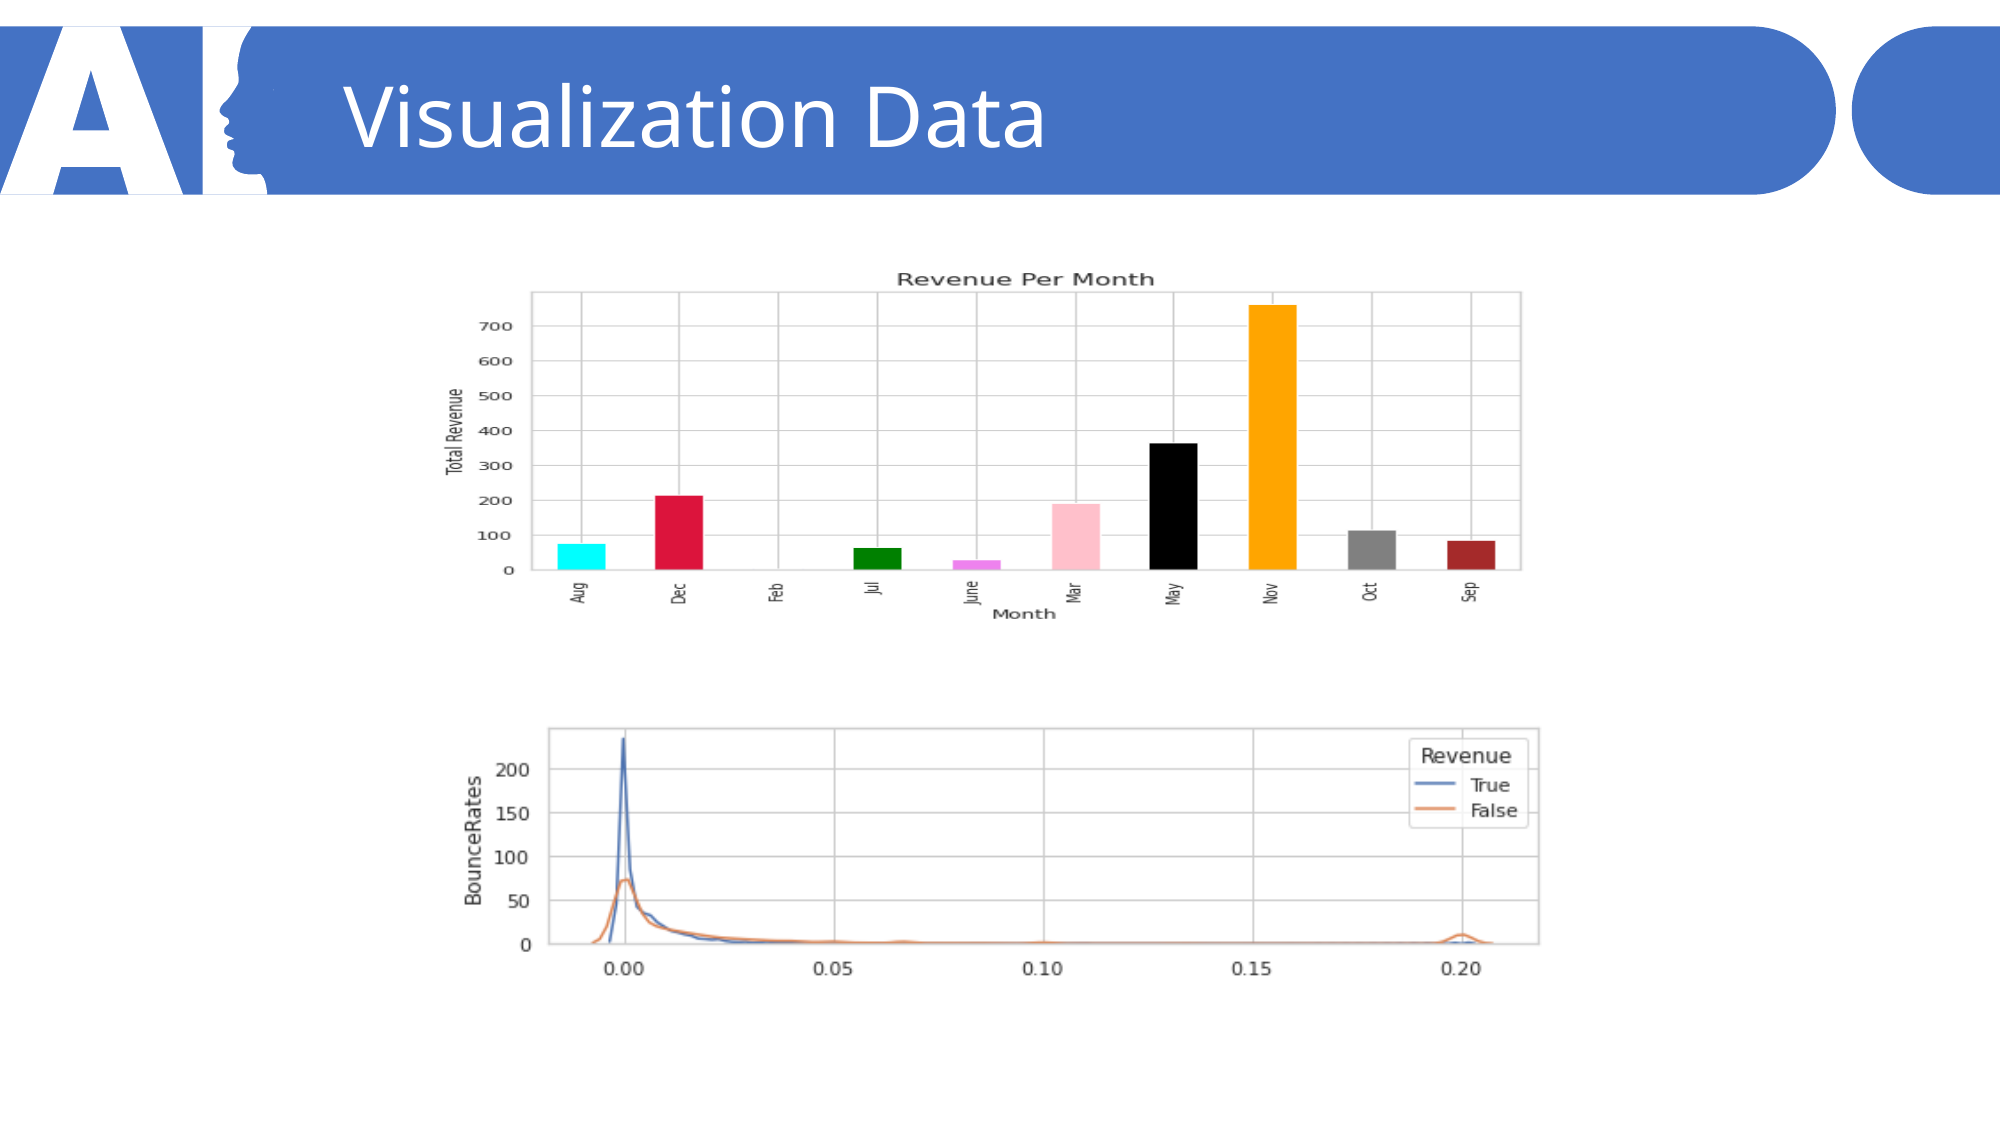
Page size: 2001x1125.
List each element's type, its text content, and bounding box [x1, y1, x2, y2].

list Visualization Data [328, 56, 1933, 176]
picture [451, 718, 1549, 990]
picture [434, 266, 1531, 629]
